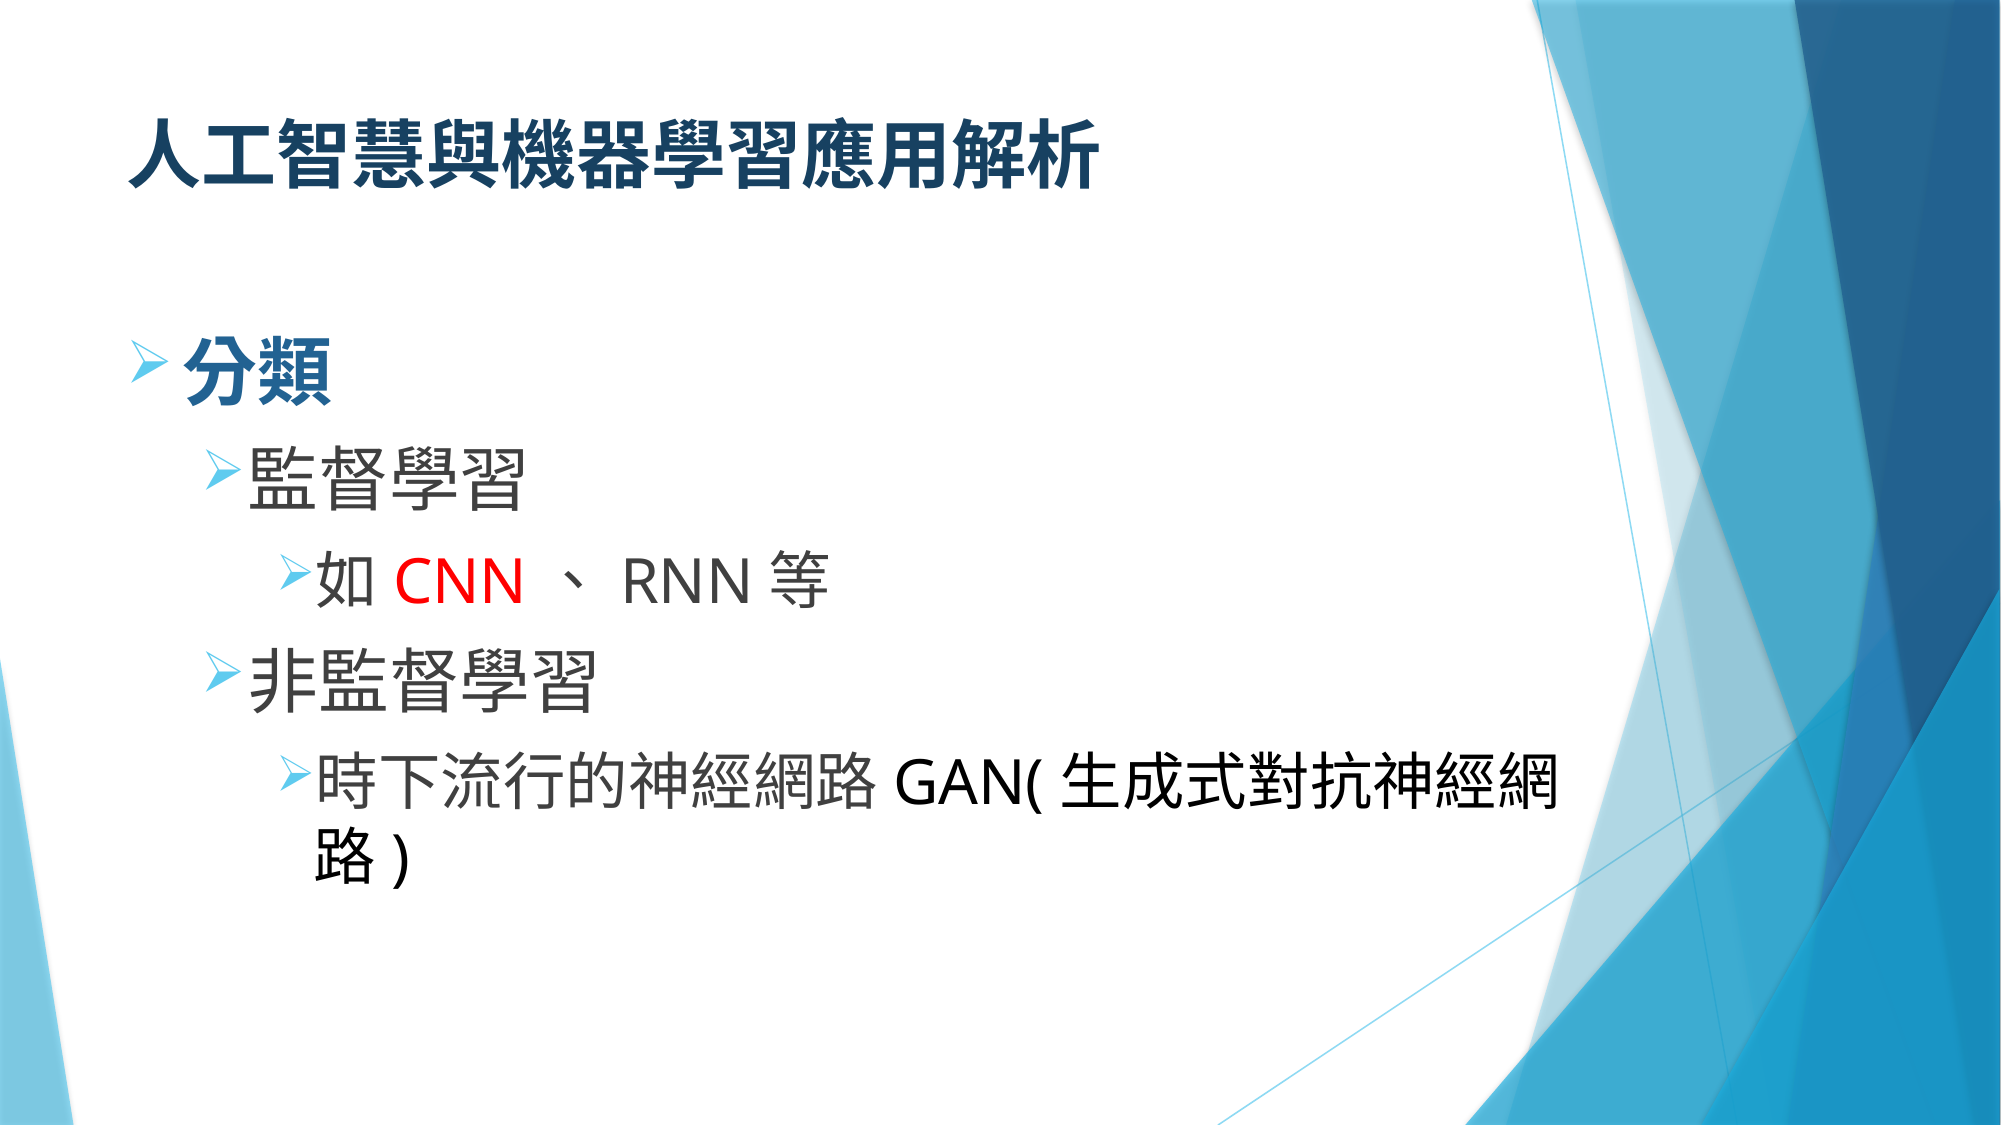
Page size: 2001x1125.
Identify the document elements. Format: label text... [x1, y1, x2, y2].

title 人工智慧與機器學習應用解析 [111, 99, 1522, 316]
list 分類 監督學習 如CNN、RNN等 非監督學習 時下流行的神經網路GAN(生成式對抗神經網路) [111, 316, 1578, 954]
